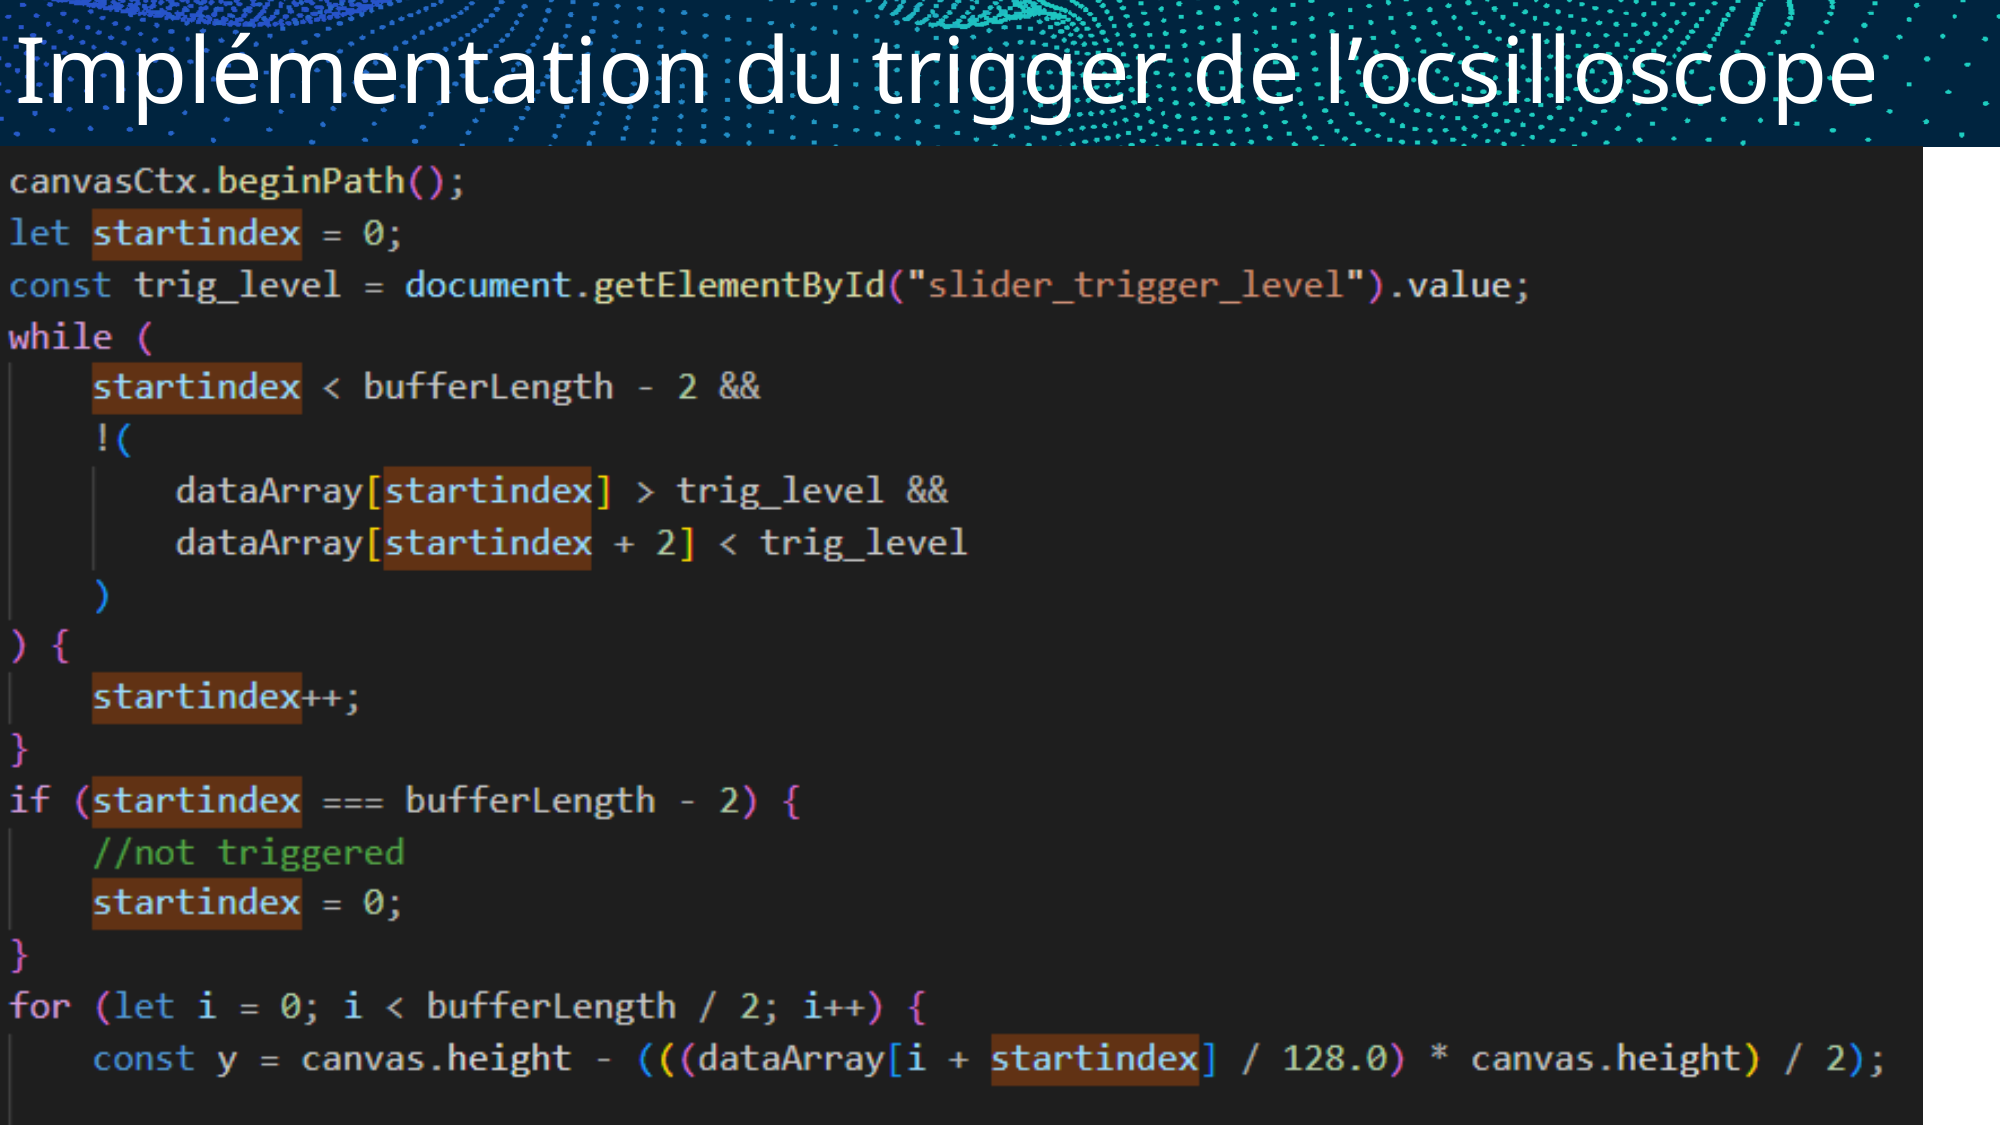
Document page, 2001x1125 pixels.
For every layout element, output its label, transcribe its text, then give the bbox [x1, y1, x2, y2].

title Implémentation du trigger de l’ocsilloscope [0, 0, 2000, 147]
picture [0, 146, 1923, 1125]
